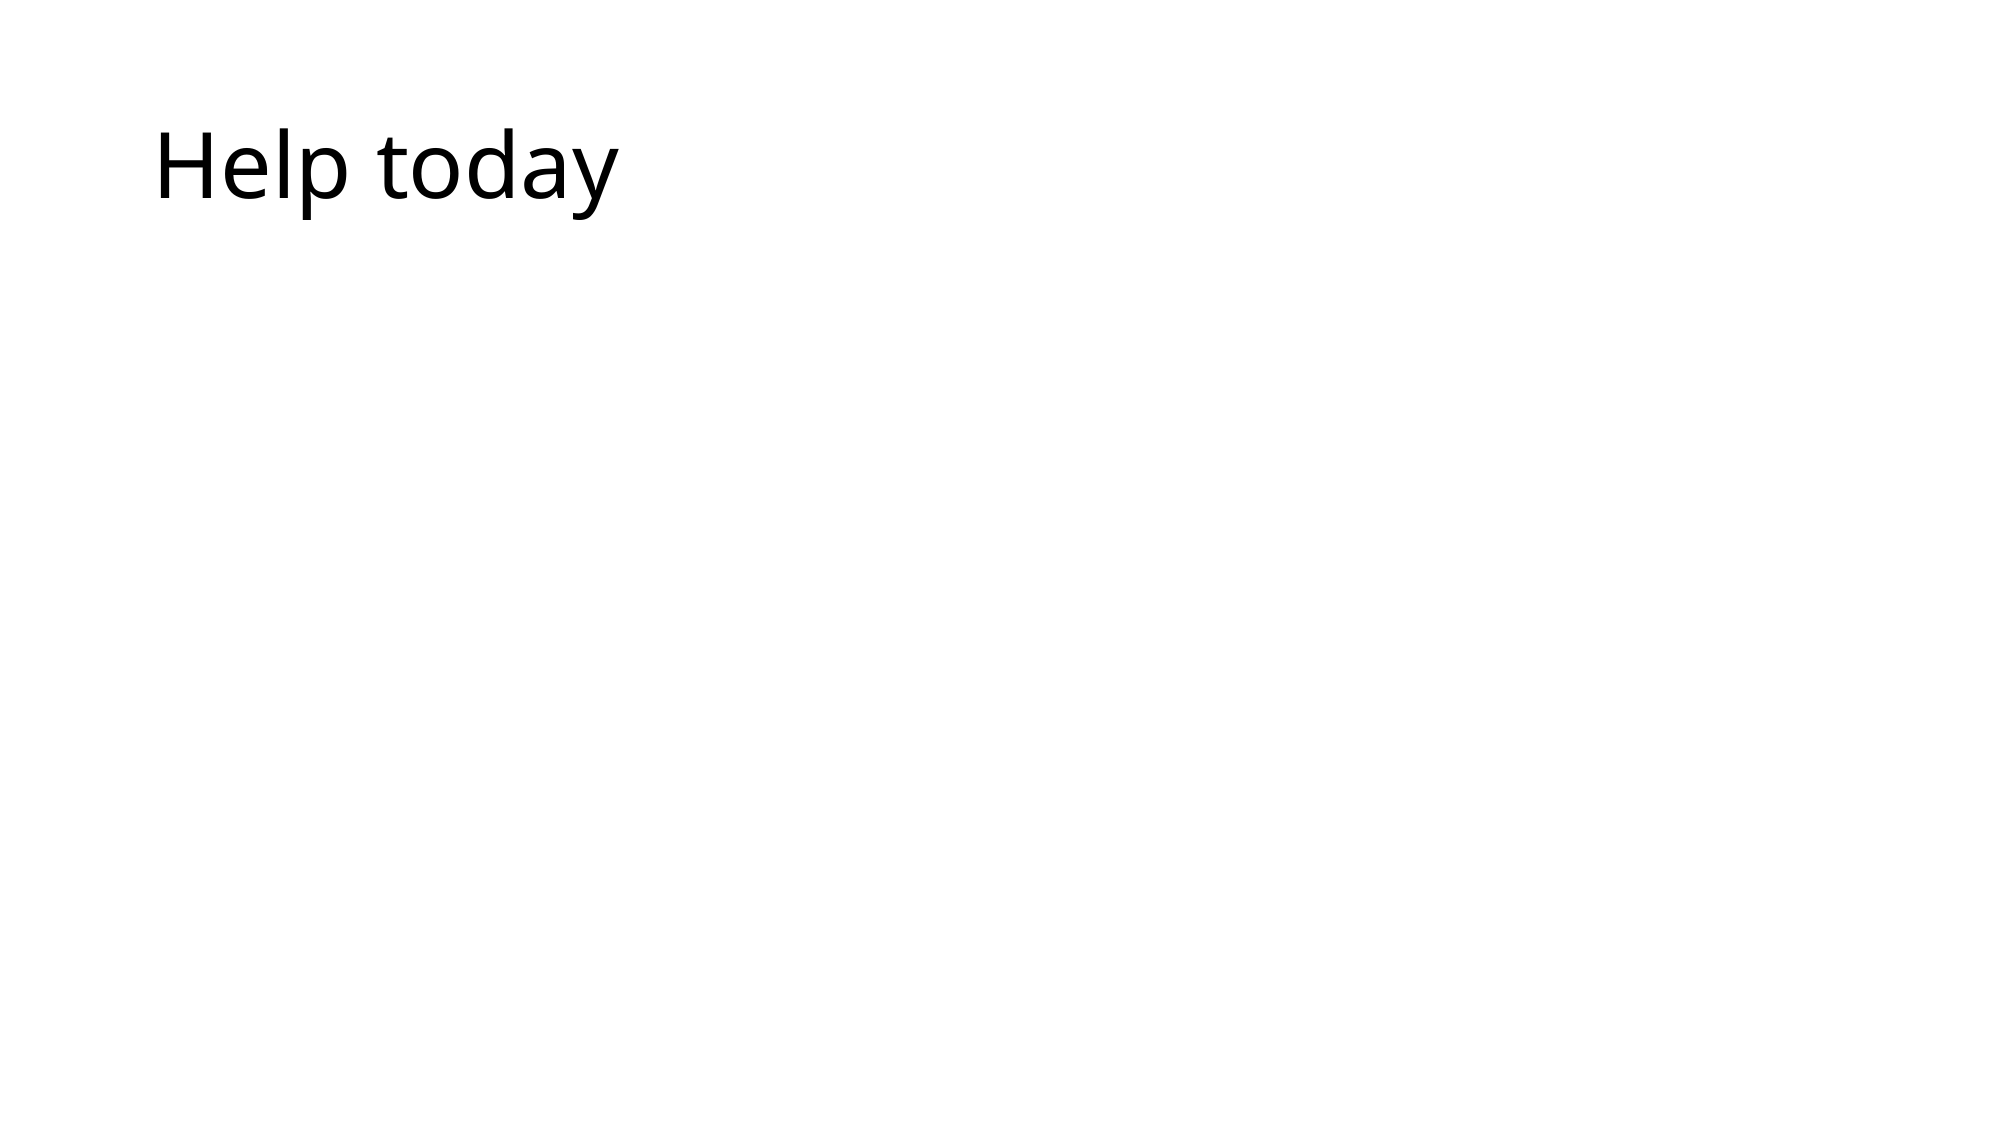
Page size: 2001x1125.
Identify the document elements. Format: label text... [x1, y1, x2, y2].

title Help today [137, 59, 1863, 278]
